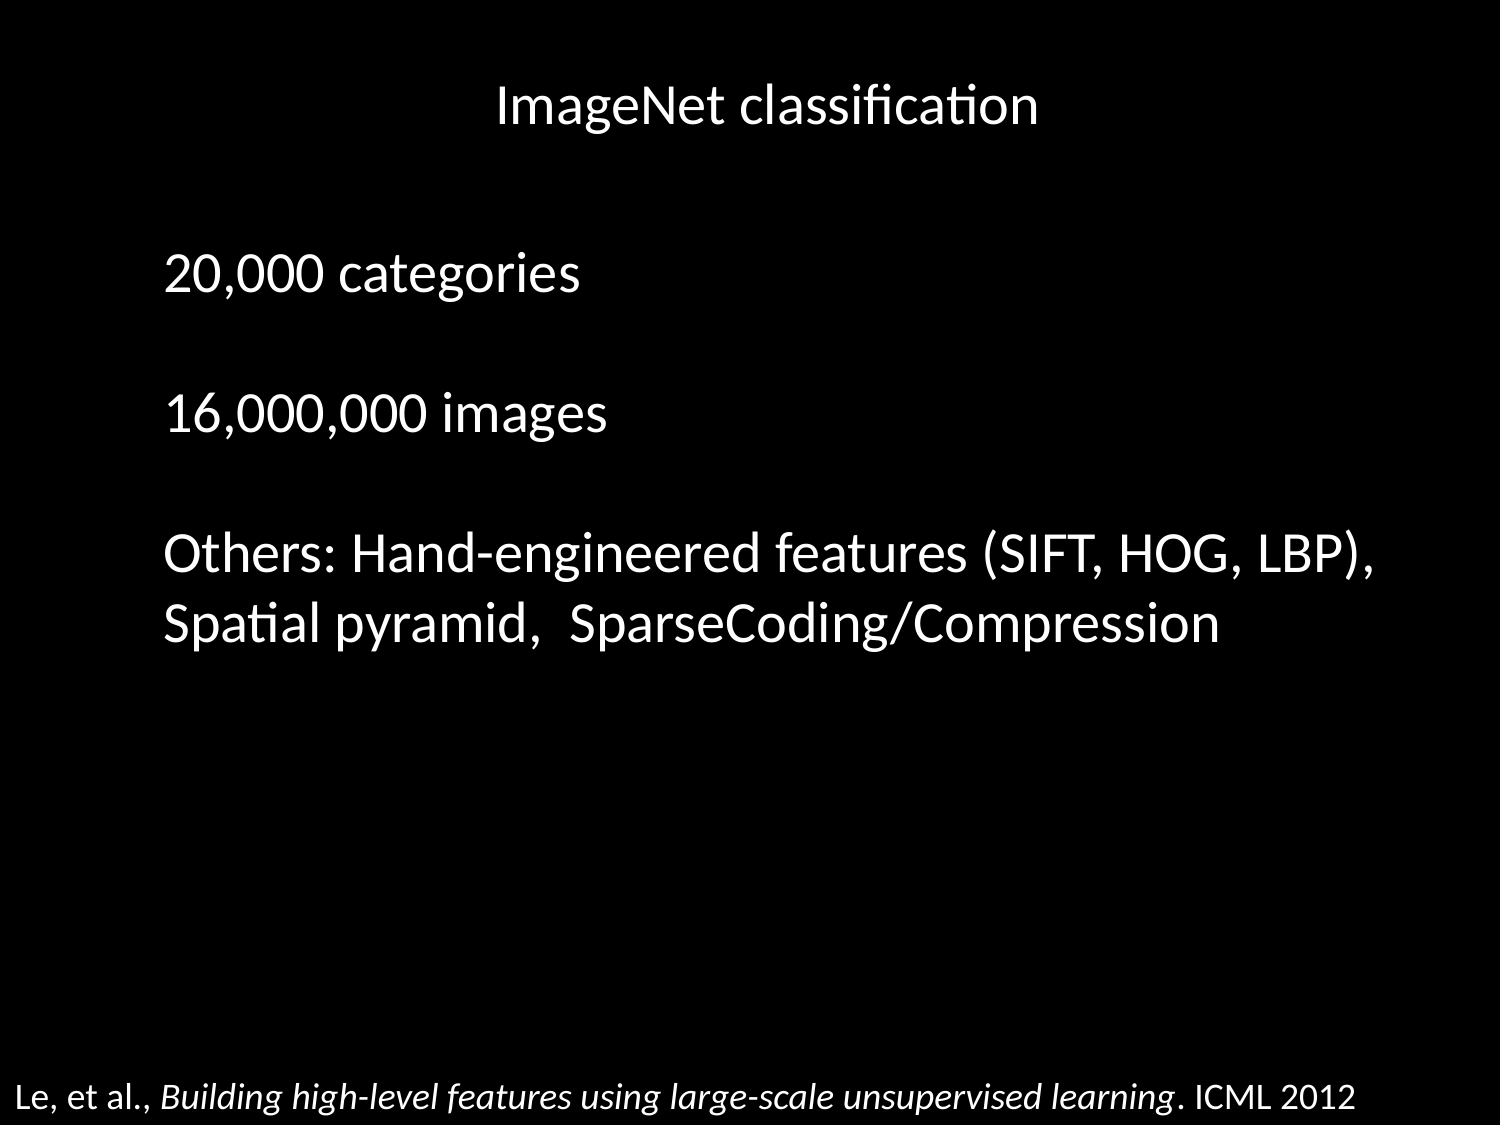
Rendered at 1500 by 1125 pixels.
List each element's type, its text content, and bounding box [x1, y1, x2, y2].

text_box Le, et al., Building high-level features using large-scale unsupervised learning. ICML 2012 [0, 1064, 1500, 1125]
text_box ImageNet classification [480, 58, 1055, 144]
text_box 20,000 categories 16,000,000 images Others: Hand-engineered features (SIFT, HOG, LBP), Spatial pyramid, SparseCoding/Compression [148, 227, 1405, 732]
